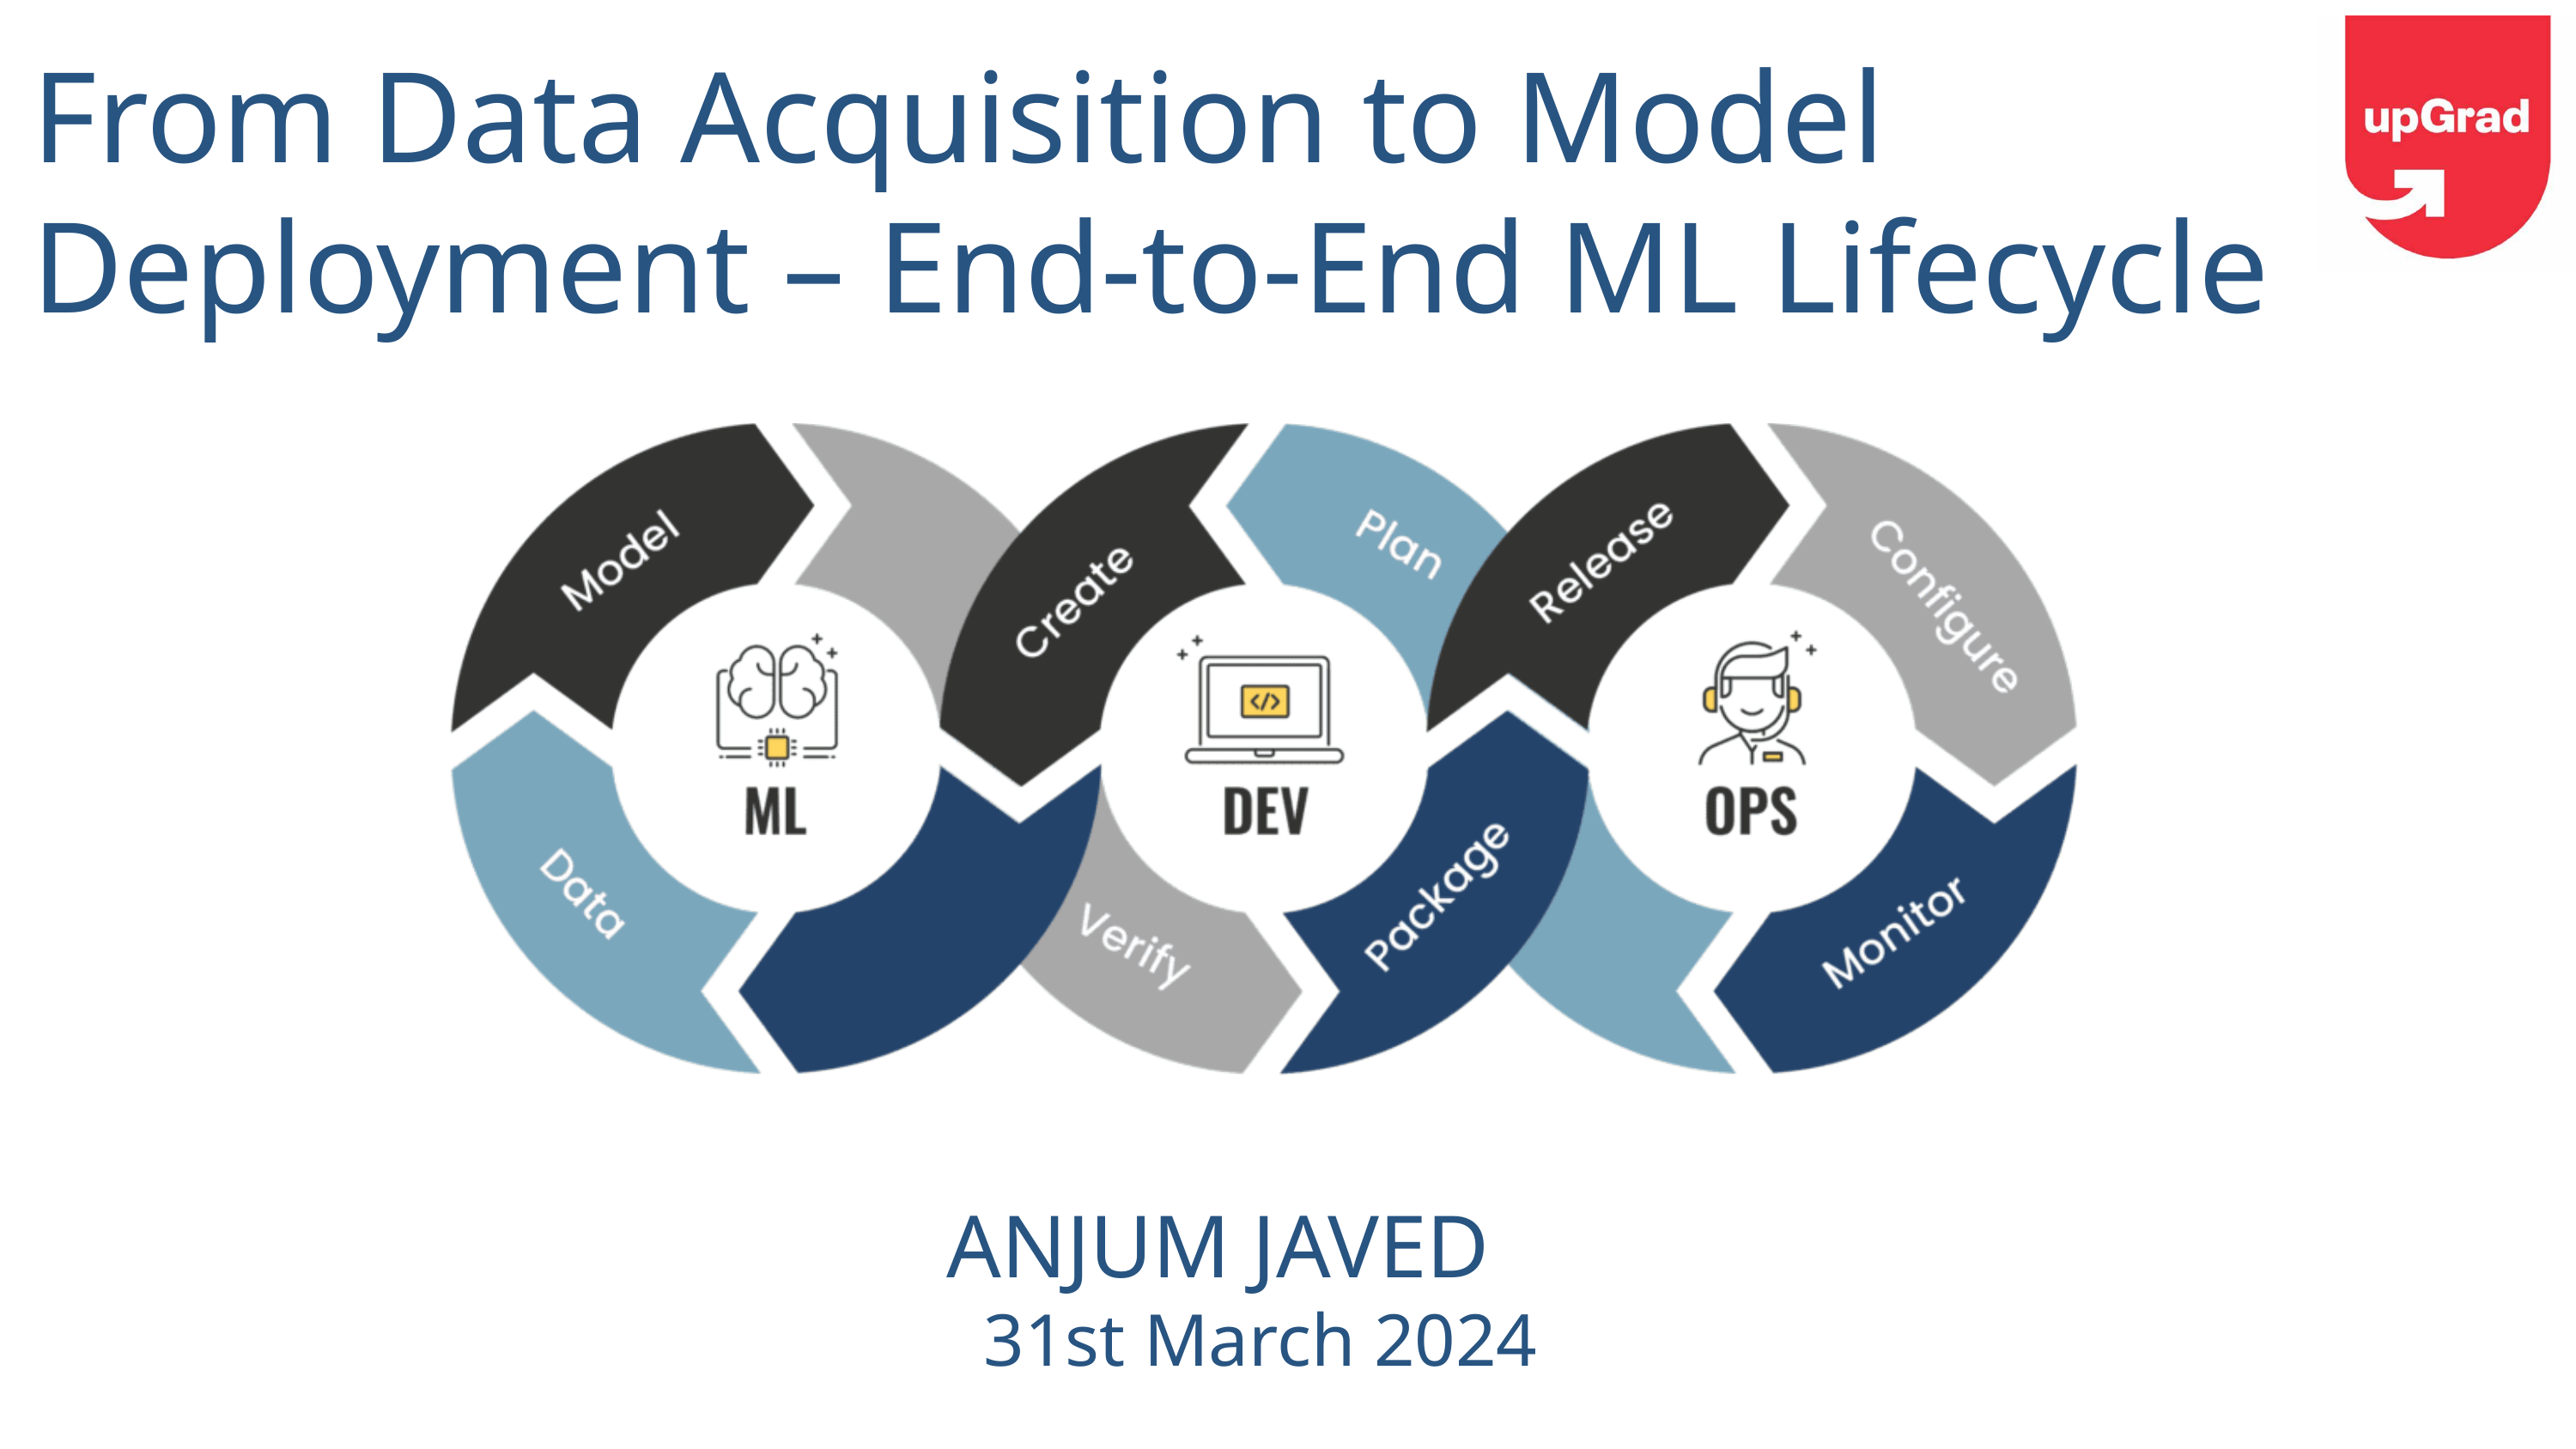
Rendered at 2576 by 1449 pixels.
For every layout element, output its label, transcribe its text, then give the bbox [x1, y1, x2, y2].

picture [2318, 15, 2576, 274]
text_box ANJUM JAVED 31st March 2024 [933, 1185, 1600, 1387]
text_box From Data Acquisition to Model Deployment – End-to-End ML Lifecycle [32, 37, 2349, 338]
picture [386, 423, 2093, 1134]
